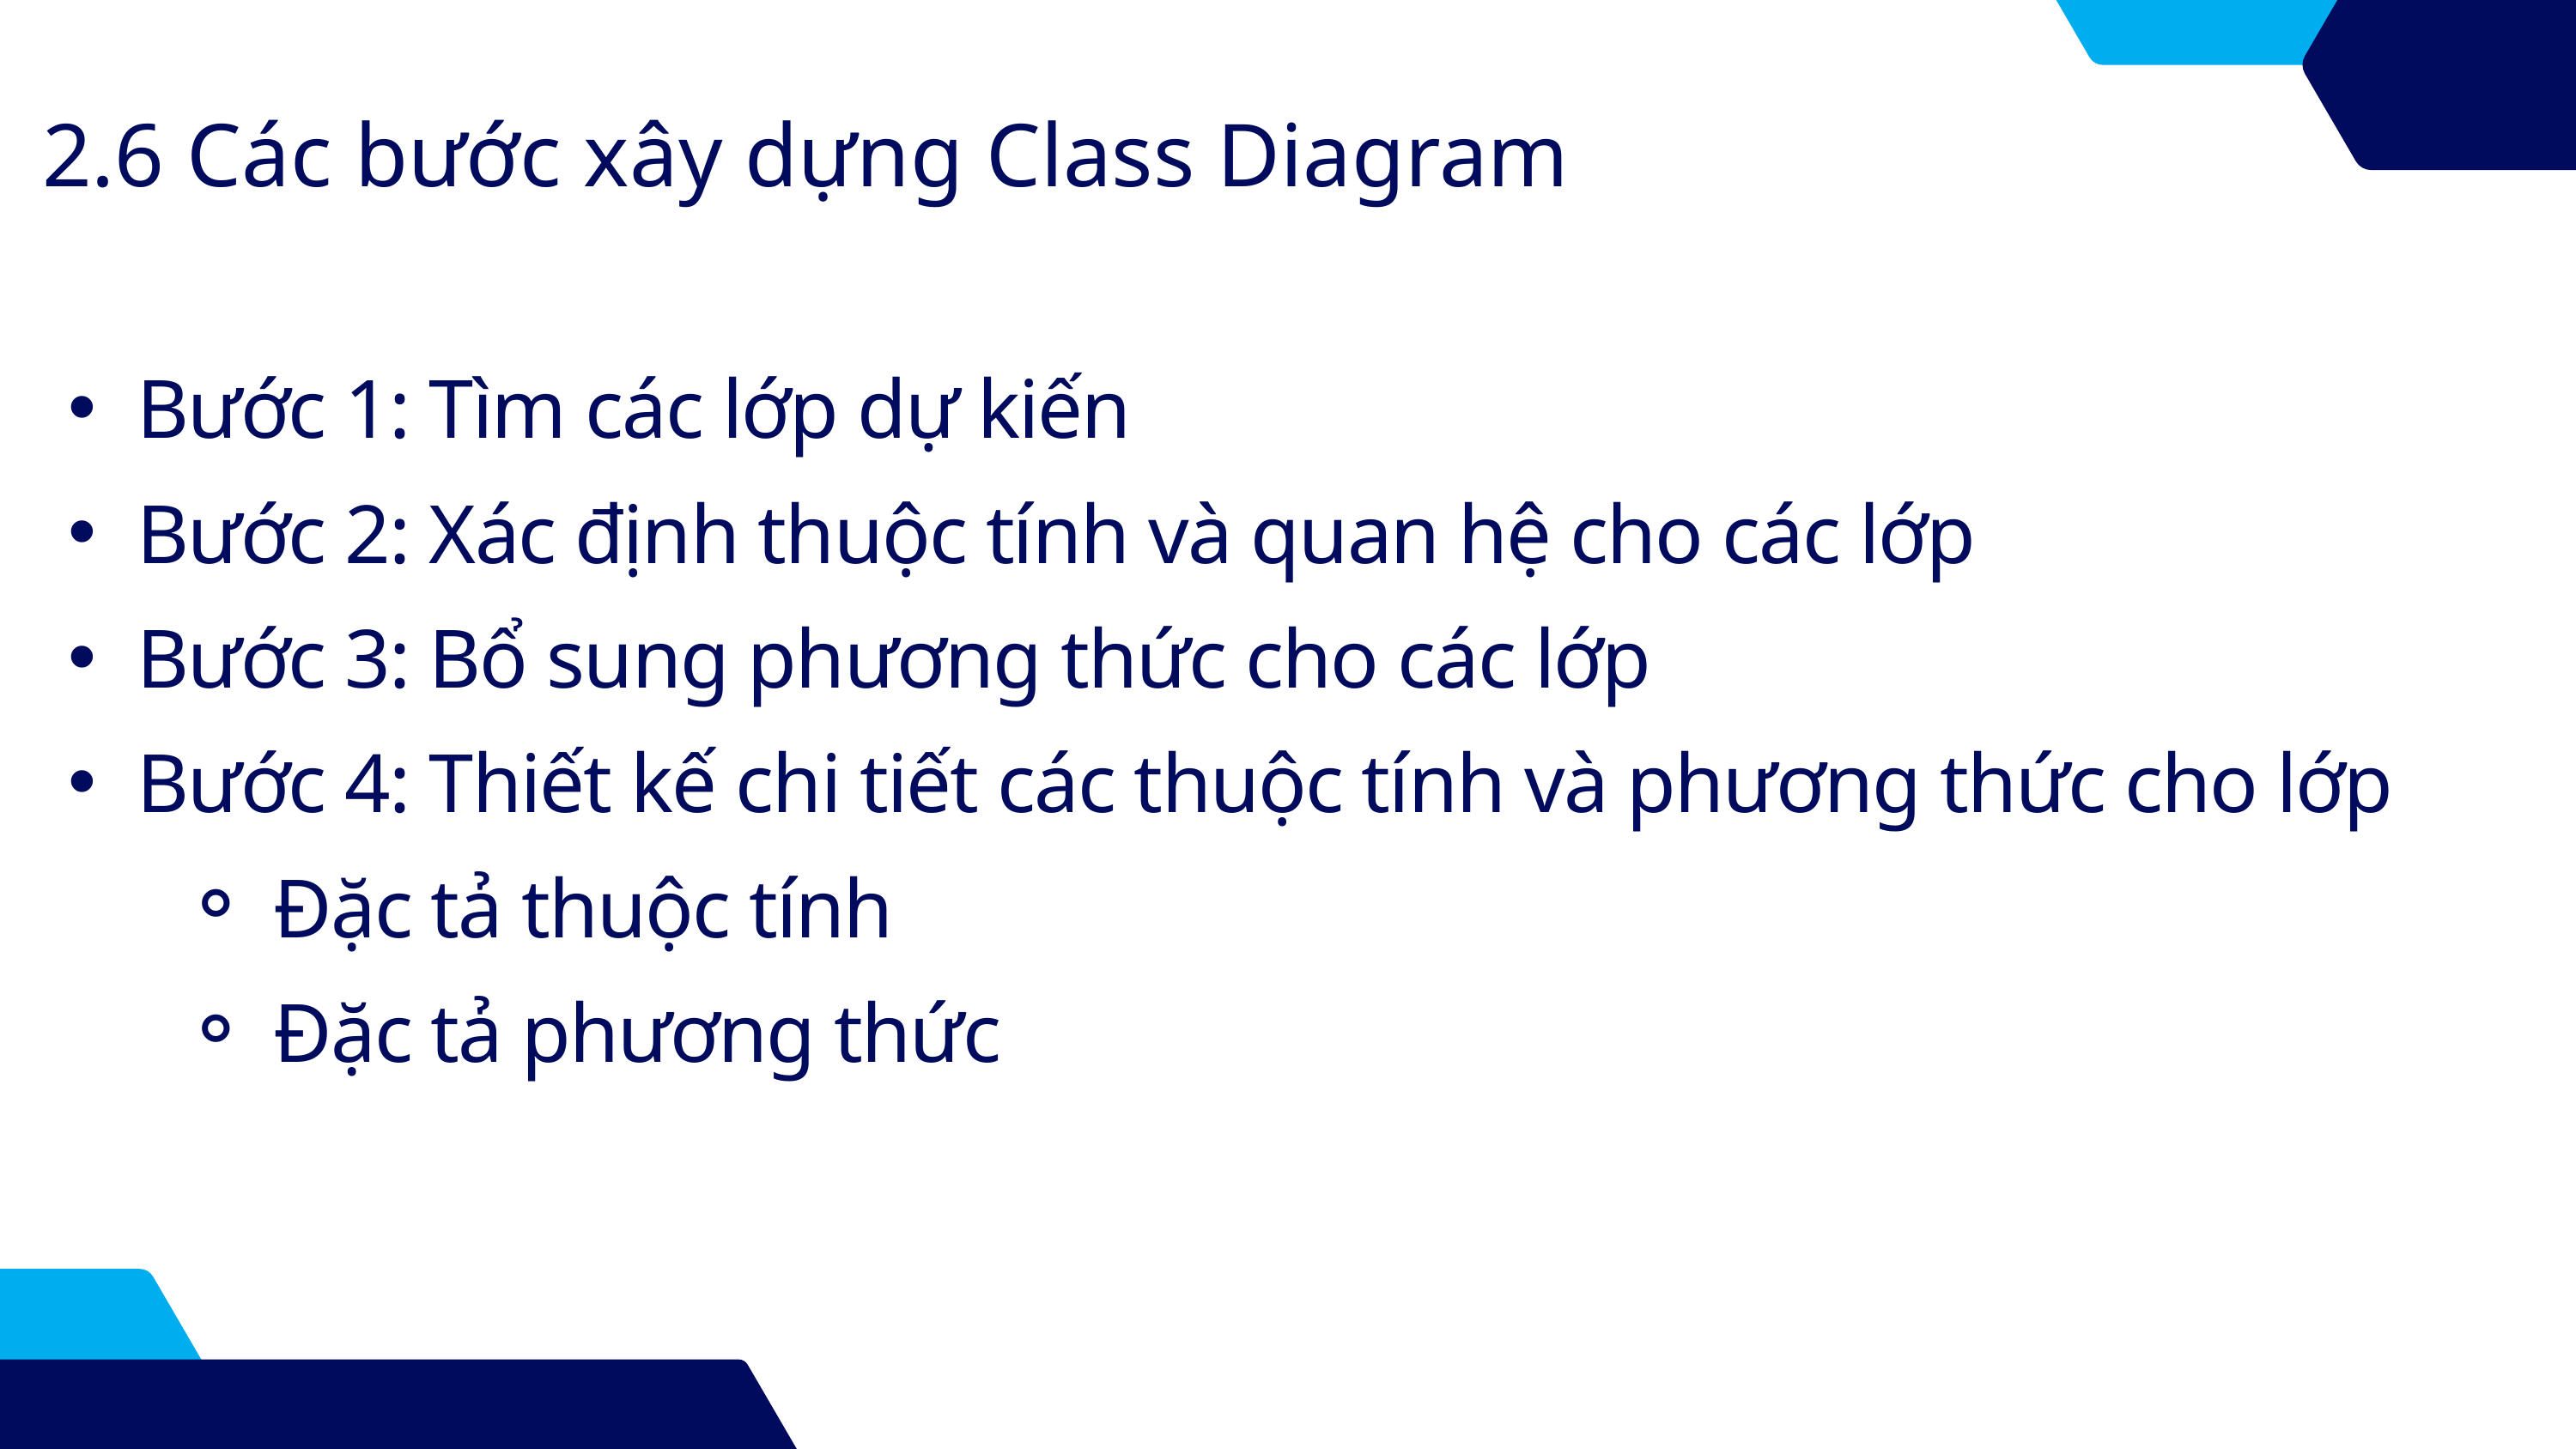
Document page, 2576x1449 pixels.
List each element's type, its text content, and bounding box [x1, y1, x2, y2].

text_box 2.6 Các bước xây dựng Class Diagram [42, 82, 2086, 326]
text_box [2300, 0, 2576, 171]
text_box Bước 1: Tìm các lớp dự kiến Bước 2: Xác định thuộc tính và quan hệ cho các lớp Bước 3: Bổ sung phương thức cho các lớp Bước 4: Thiết kế chi tiết các thuộc tính và phương thức cho lớp Đặc tả thuộc tính Đặc tả phương thức [0, 330, 2520, 1203]
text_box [0, 1359, 866, 1449]
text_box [2004, 0, 2294, 65]
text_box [0, 1268, 238, 1358]
